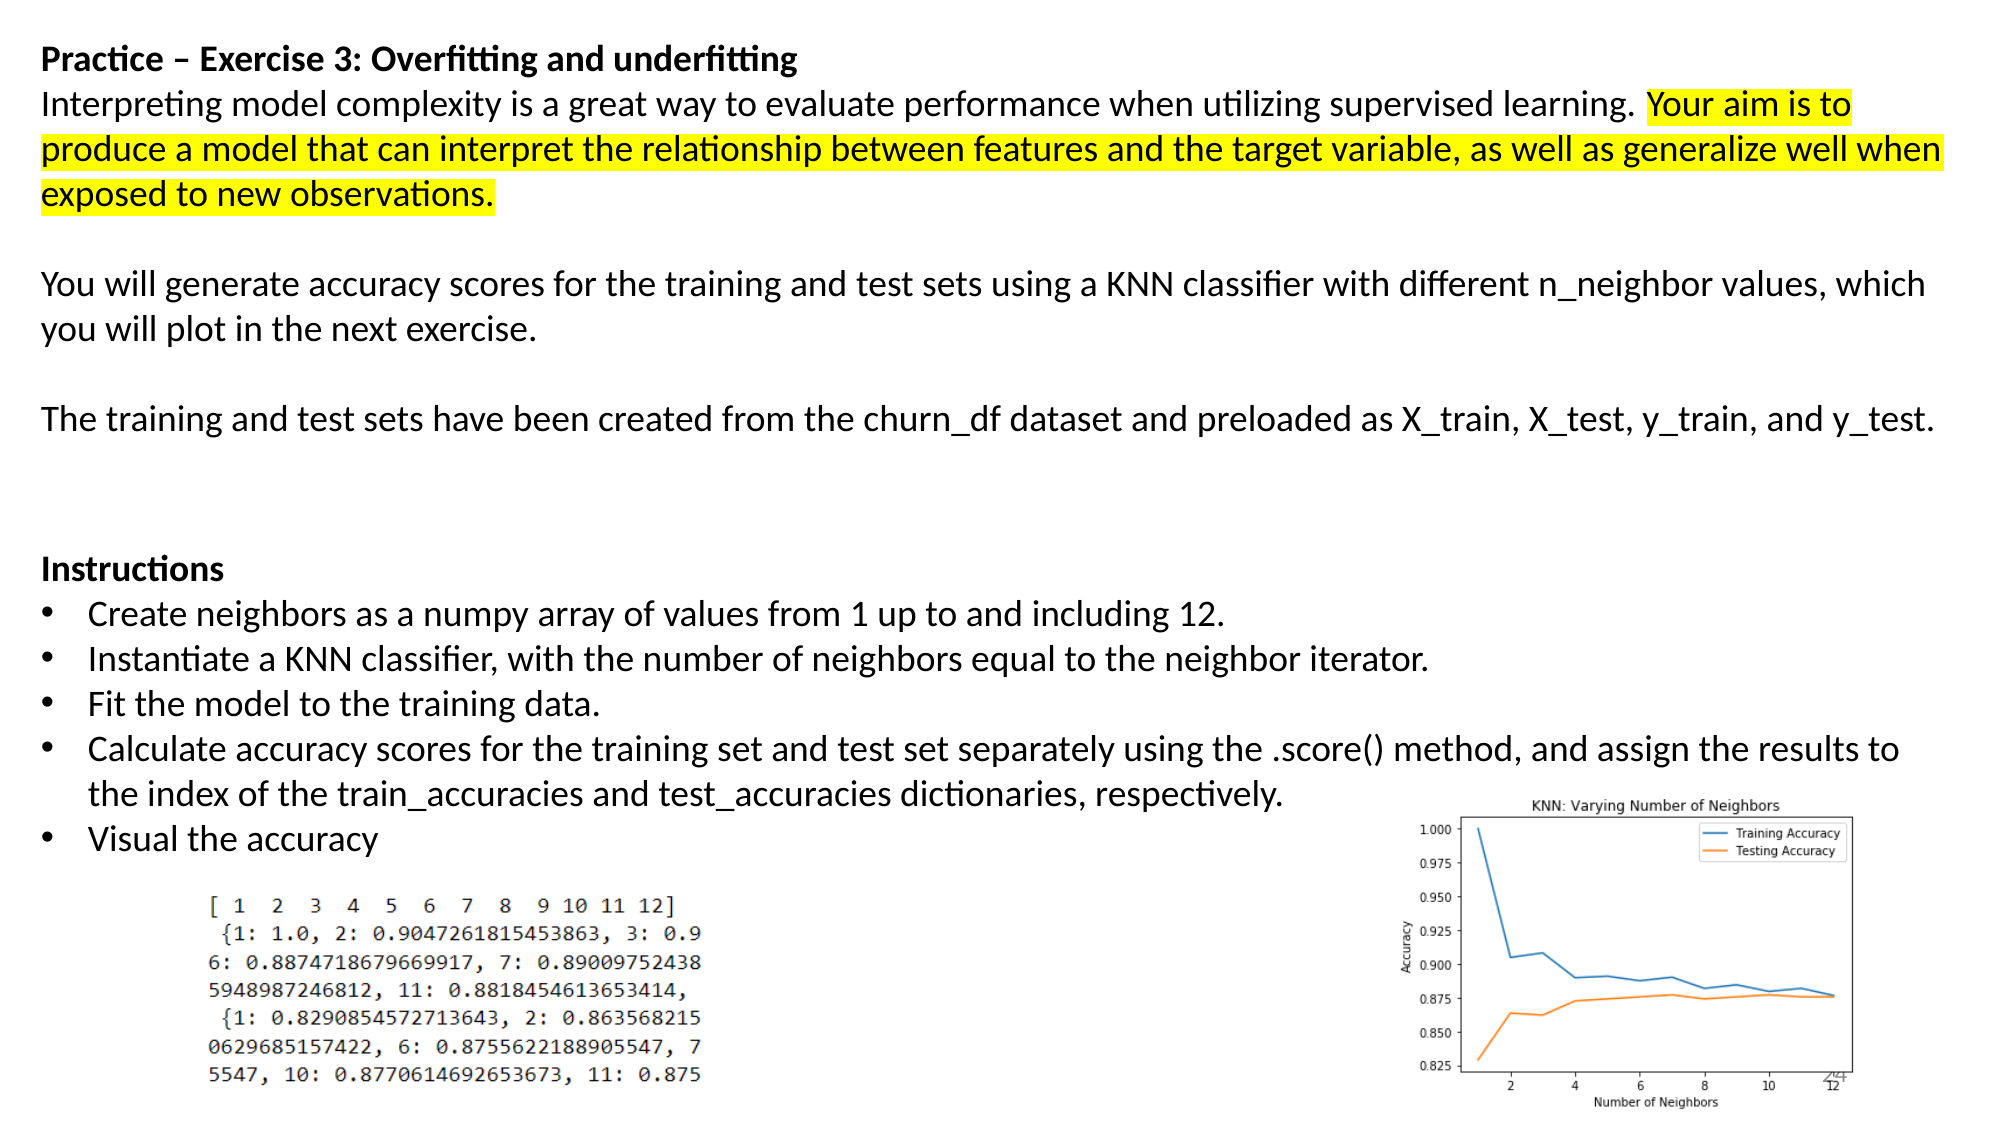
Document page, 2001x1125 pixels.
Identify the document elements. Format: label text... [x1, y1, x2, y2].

slide_number 24 [1859, 1042, 1863, 1103]
picture [1394, 791, 1859, 1116]
text_box Practice – Exercise 3: Overfitting and underfitting Interpreting model complexity is a great way to evaluate performance when utilizing supervised learning. Your aim is to produce a model that can interpret the relationship between features and the target variable, as well as generalize well when exposed to new observations. You will generate accuracy scores for the training and test sets using a KNN classifier with different n_neighbor values, which you will plot in the next exercise. The training and test sets have been created from the churn_df dataset and preloaded as X_train, X_test, y_train, and y_test. [26, 26, 1979, 447]
text_box Instructions Create neighbors as a numpy array of values from 1 up to and including 12. Instantiate a KNN classifier, with the number of neighbors equal to the neighbor iterator. Fit the model to the training data. Calculate accuracy scores for the training set and test set separately using the .score() method, and assign the results to the index of the train_accuracies and test_accuracies dictionaries, respectively. Visual the accuracy [26, 536, 1955, 867]
picture [199, 890, 701, 1099]
